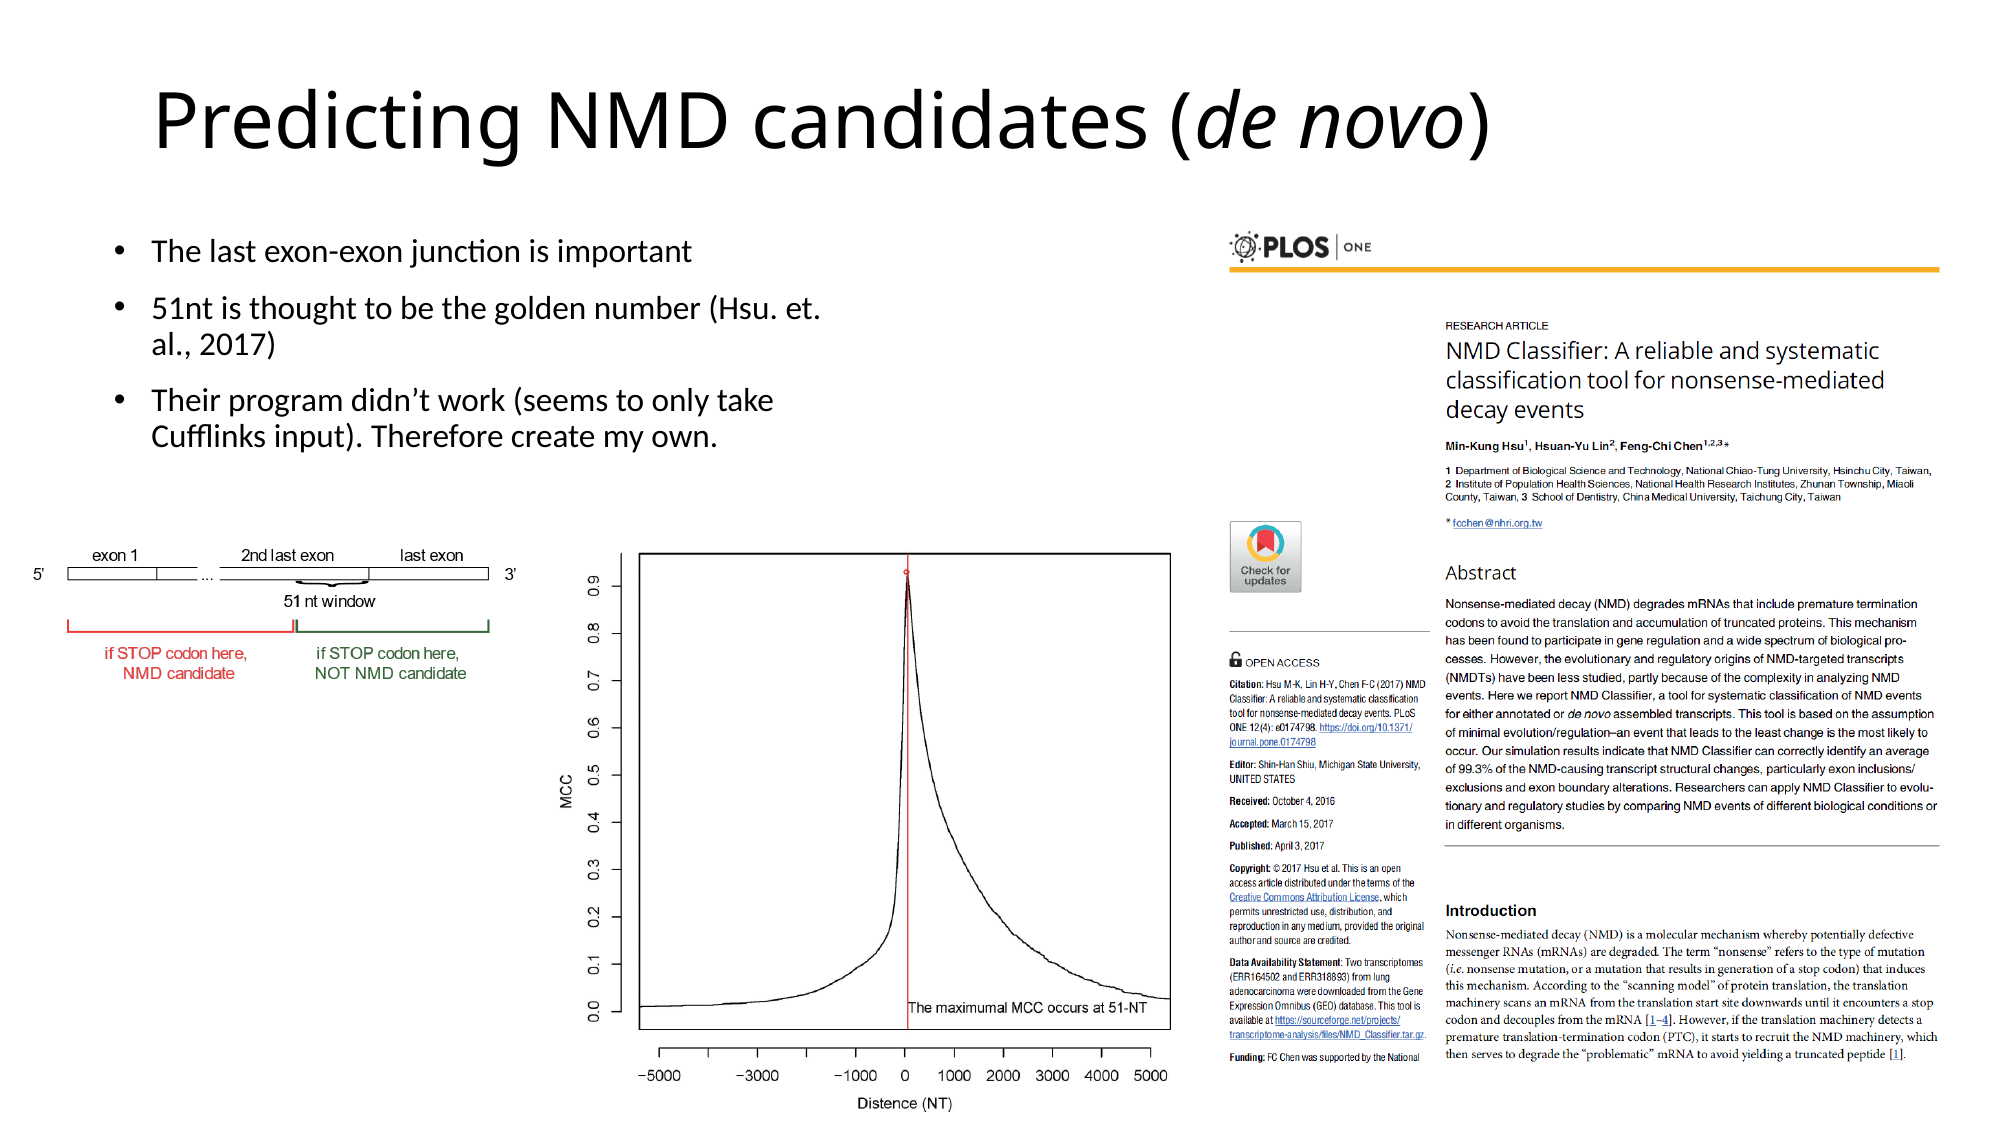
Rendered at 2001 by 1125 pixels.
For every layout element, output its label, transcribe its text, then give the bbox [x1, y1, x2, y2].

title Predicting NMD candidates (de novo) [137, 73, 1863, 173]
picture [1216, 226, 1951, 1065]
picture [33, 546, 517, 683]
picture [545, 546, 1188, 1125]
list The last exon-exon junction is important 51nt is thought to be the golden number (Hsu. et. al., 2017) Their program didn’t work (seems to only take Cufflinks input). Therefore create my own. [98, 226, 871, 483]
